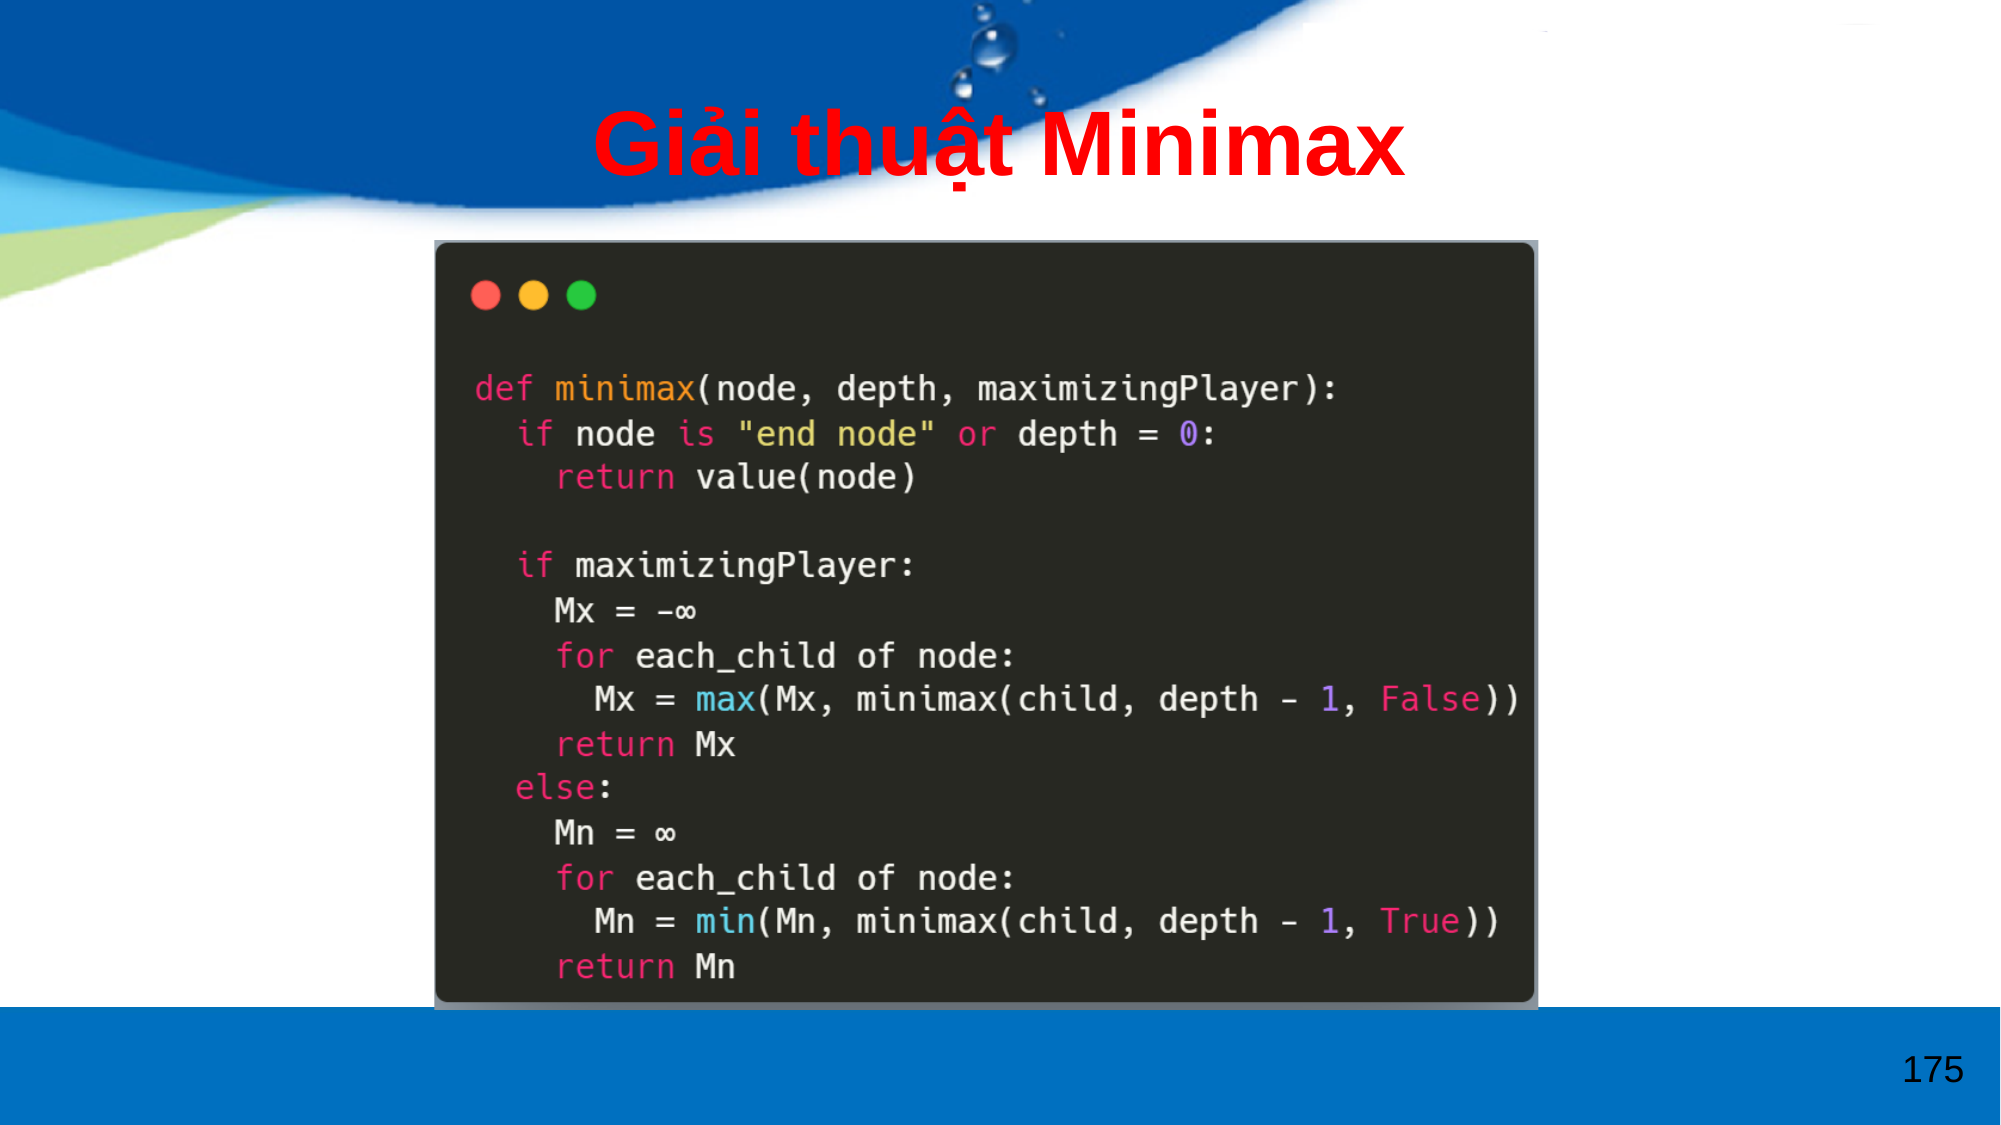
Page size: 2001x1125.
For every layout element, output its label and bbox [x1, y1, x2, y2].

picture [0, 0, 2001, 1125]
list [434, 240, 1539, 1011]
title [99, 45, 1900, 233]
